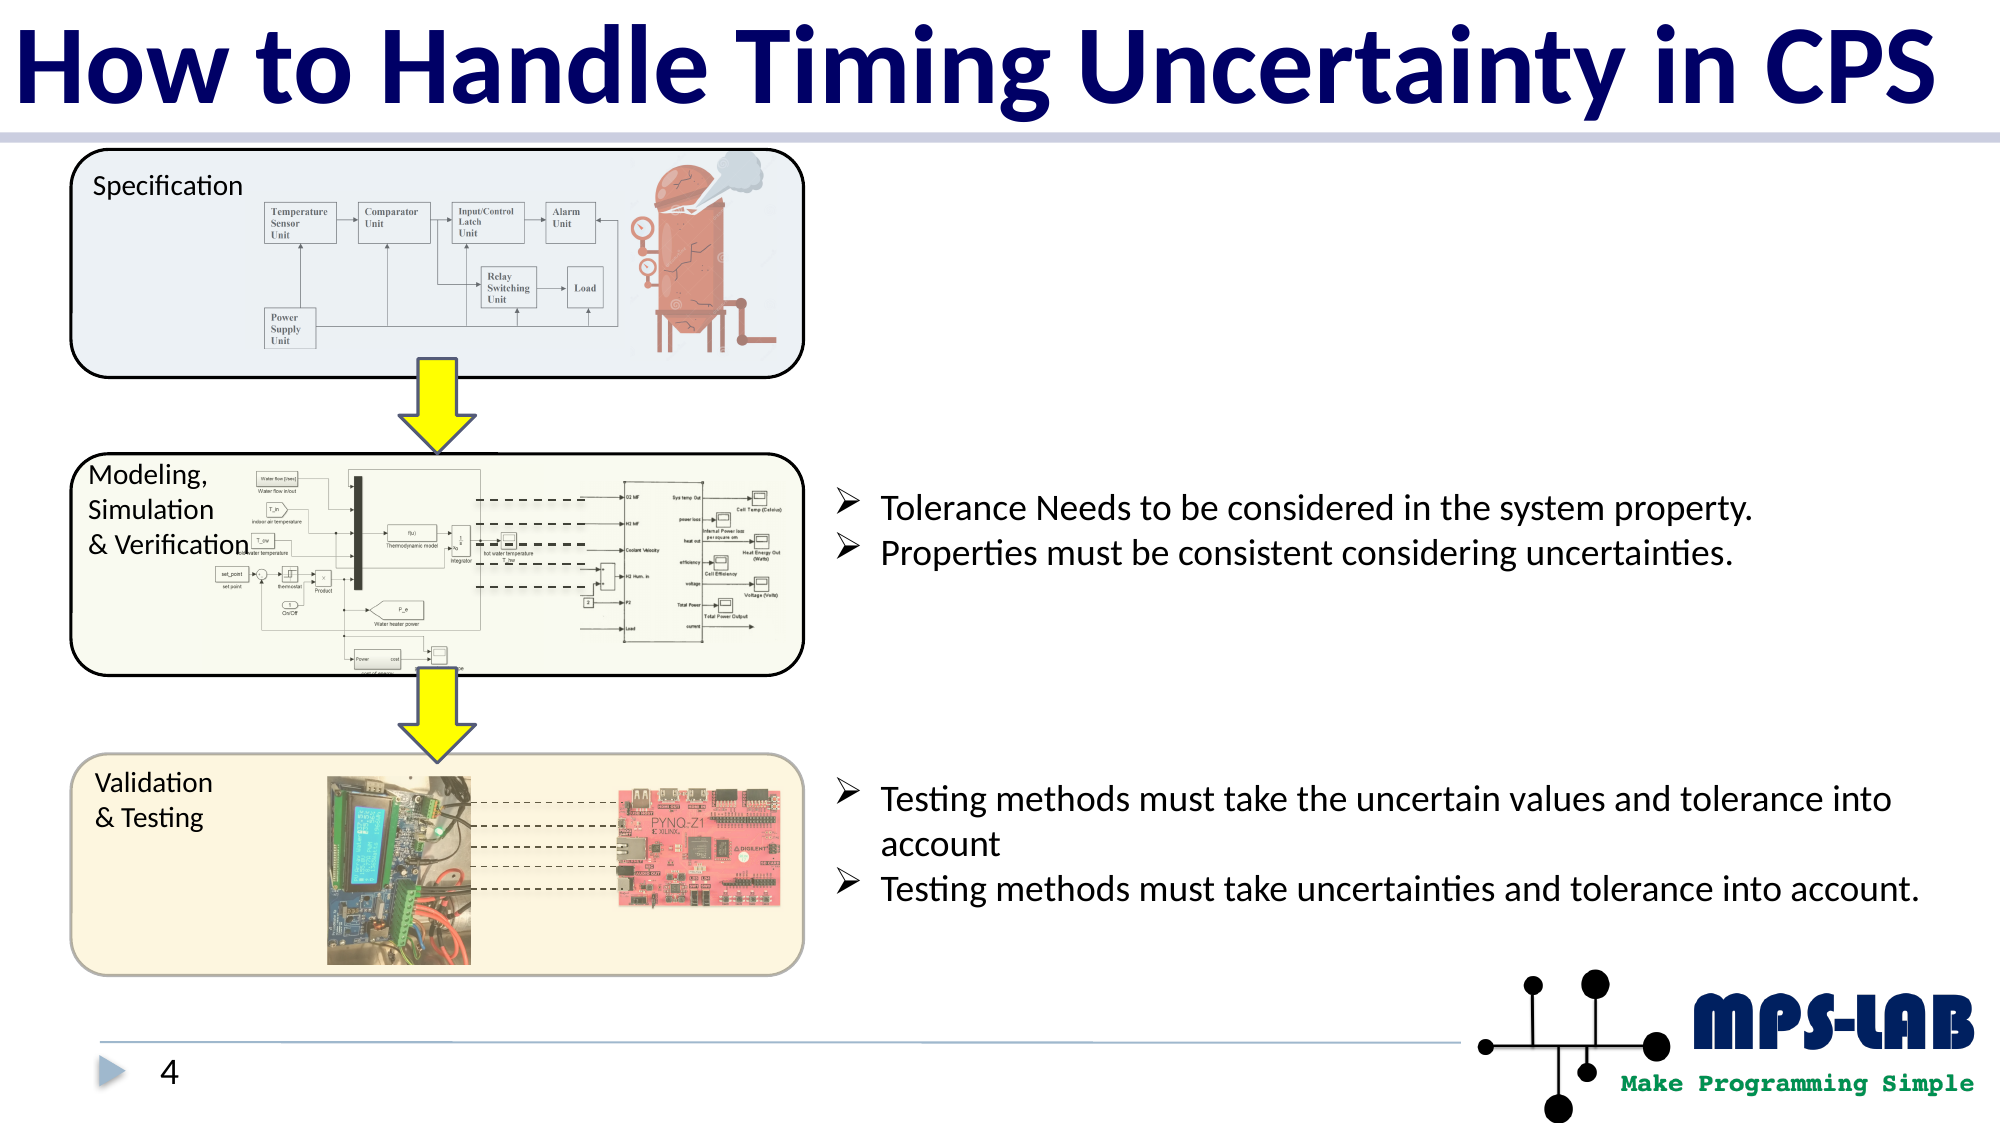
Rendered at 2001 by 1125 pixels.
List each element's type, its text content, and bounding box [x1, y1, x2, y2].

picture [1477, 950, 2001, 1123]
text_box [70, 149, 804, 976]
title How to Handle Timing Uncertainty in CPS [0, 0, 2000, 134]
text_box Testing methods must take the uncertain values and tolerance into account Testing methods must take uncertainties and tolerance into account. [810, 766, 1983, 916]
text_box Tolerance Needs to be considered in the system property. Properties must be consistent considering uncertainties. [810, 475, 2000, 671]
slide_number 4 [145, 1039, 353, 1100]
